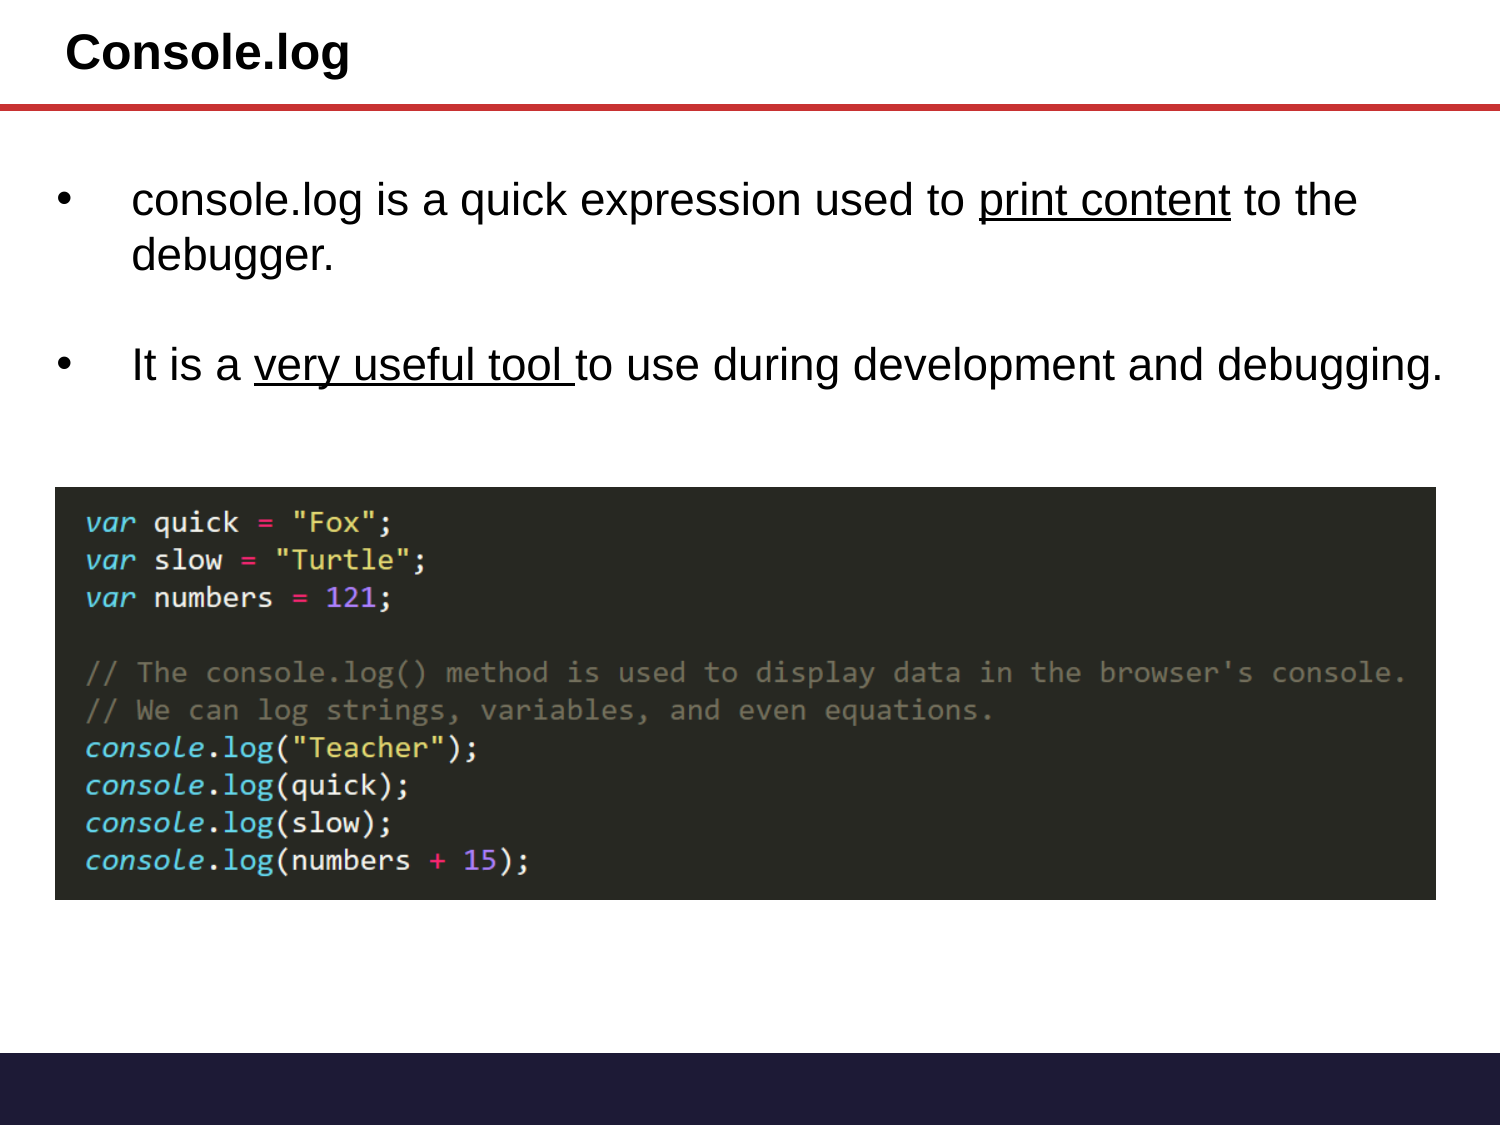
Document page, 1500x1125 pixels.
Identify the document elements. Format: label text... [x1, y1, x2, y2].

text_box console.log is a quick expression used to print content to the debugger. It is a very useful tool to use during development and debugging. [3, 162, 1488, 613]
picture [55, 487, 1436, 900]
title Console.log [50, 0, 948, 108]
